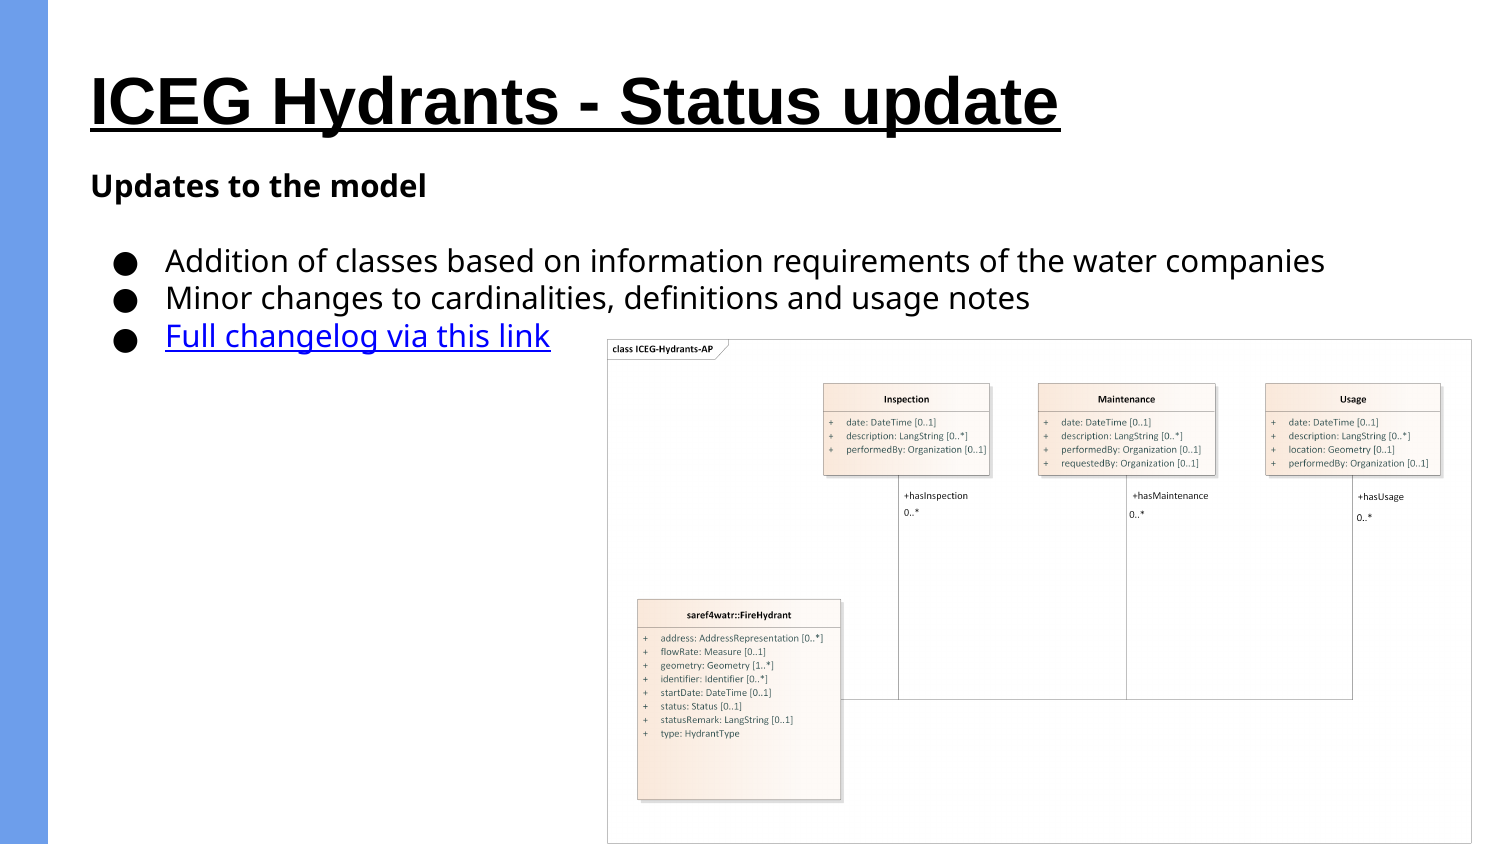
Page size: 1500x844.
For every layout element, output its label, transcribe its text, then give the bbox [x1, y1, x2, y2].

text_box Updates to the model Addition of classes based on information requirements of the water companies Minor changes to cardinalities, definitions and usage notes Full changelog via this link [75, 151, 1451, 794]
picture [606, 337, 1472, 844]
title ICEG Hydrants - Status update [74, 42, 1293, 181]
